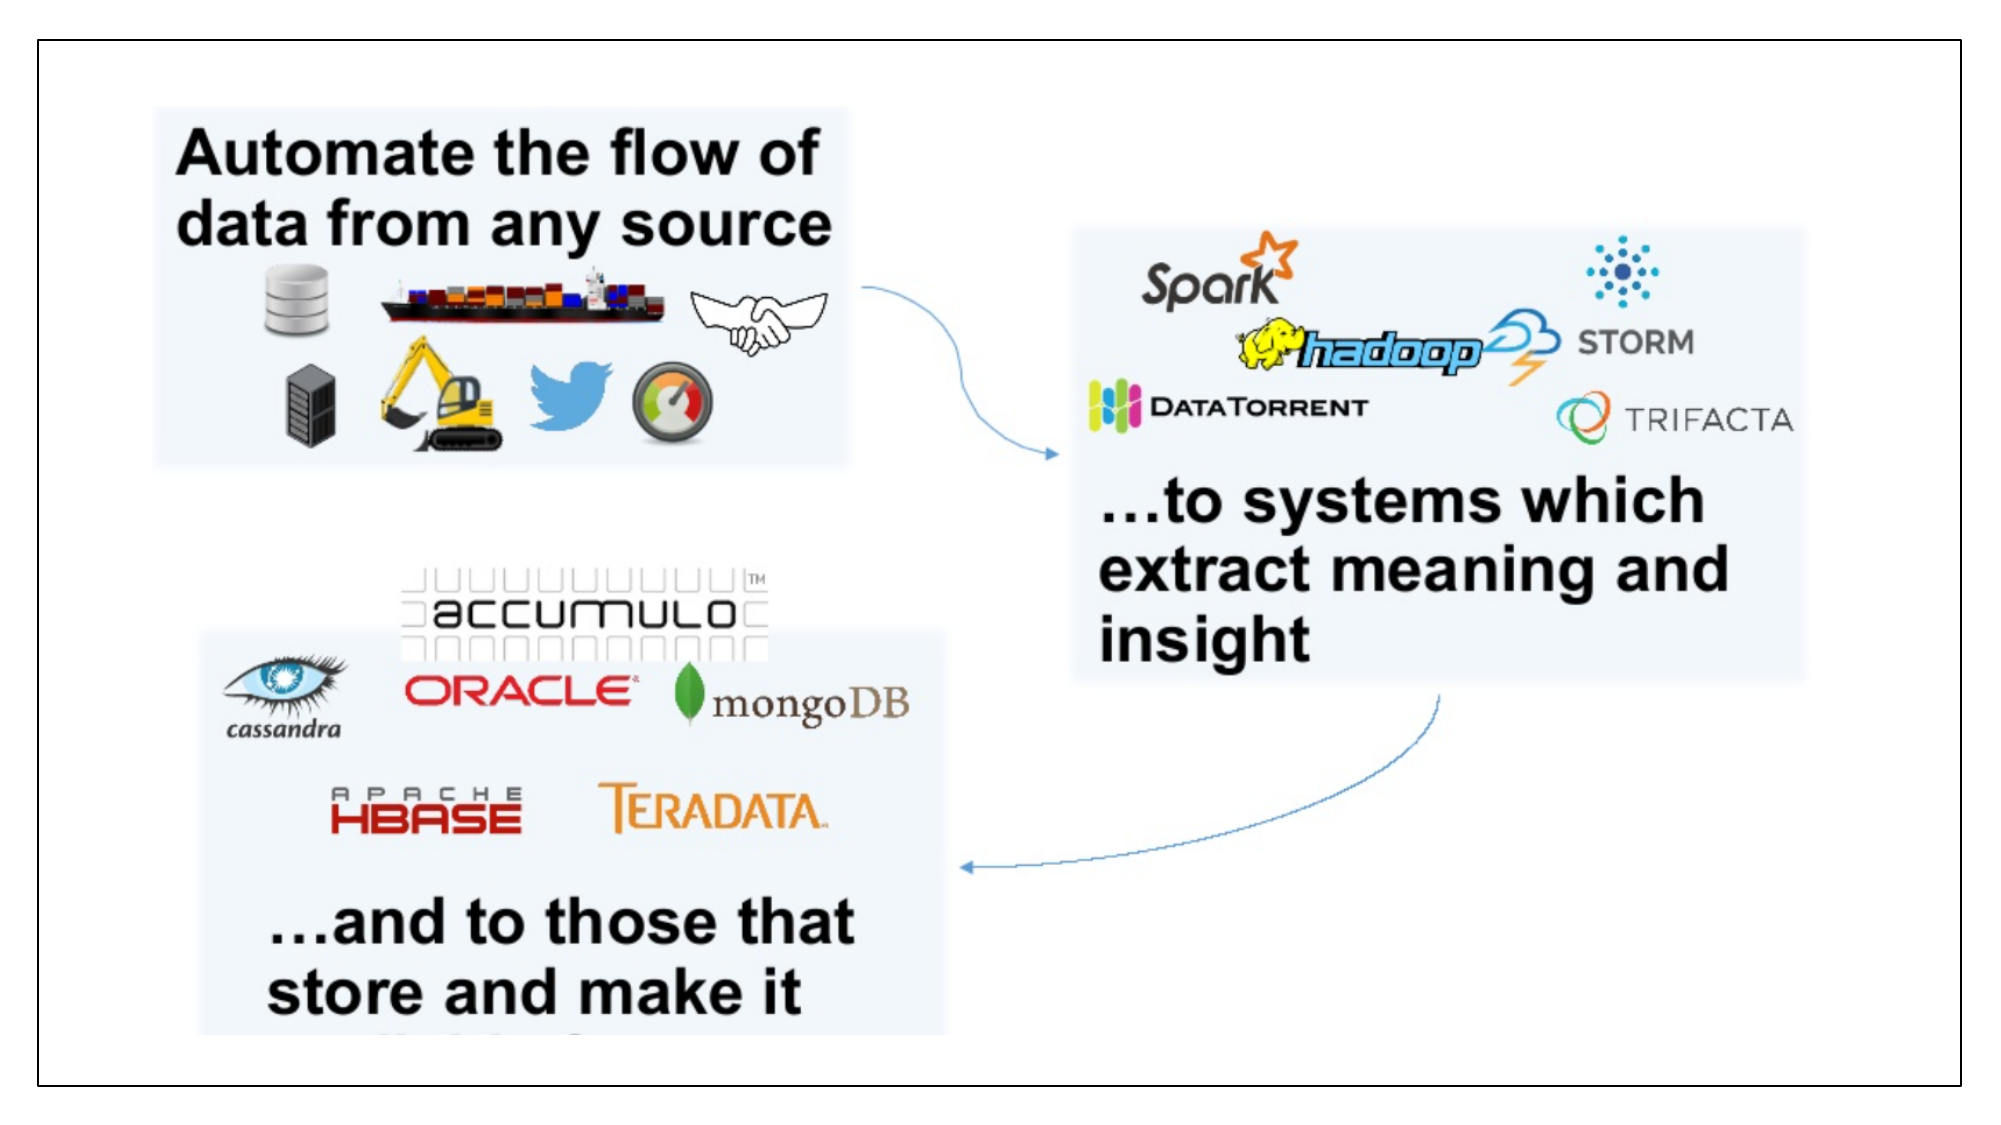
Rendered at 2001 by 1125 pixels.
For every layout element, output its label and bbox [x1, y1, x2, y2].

list [152, 106, 1810, 1035]
